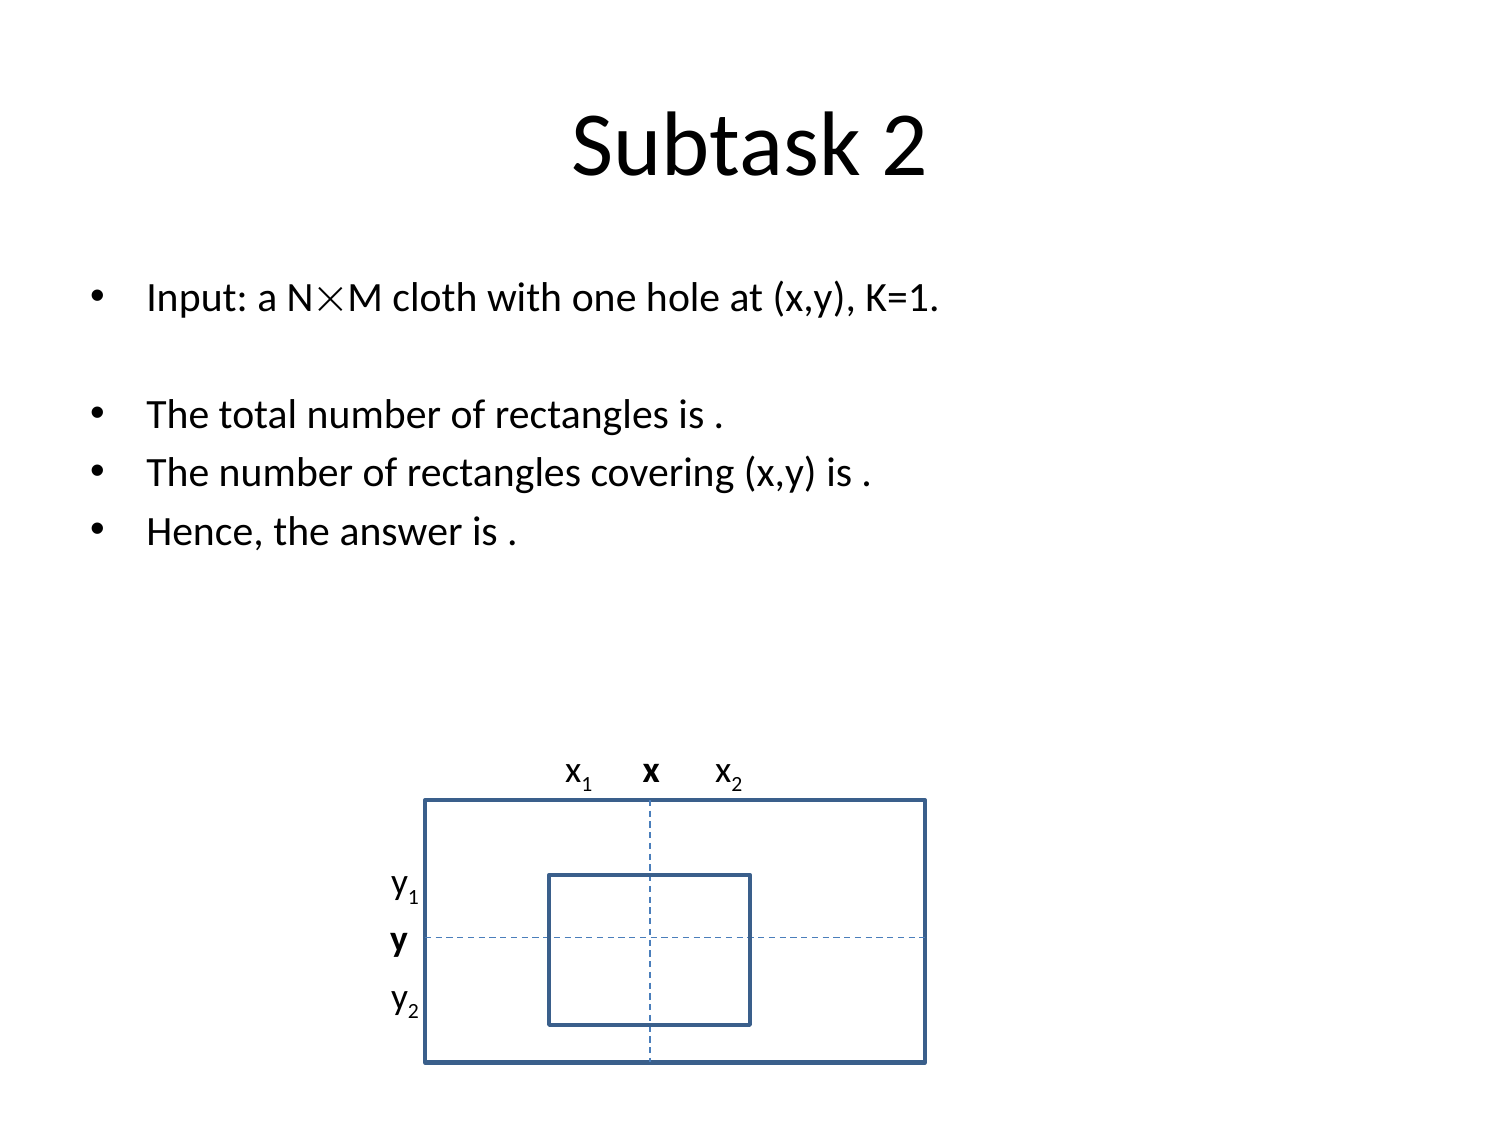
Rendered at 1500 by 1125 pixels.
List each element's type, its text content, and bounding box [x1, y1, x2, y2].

text_box y1 [376, 849, 434, 916]
title Subtask 2 [75, 45, 1425, 233]
text_box x2 [700, 737, 758, 804]
text_box [547, 873, 645, 936]
text_box [654, 873, 752, 936]
text_box [423, 798, 927, 1065]
table_cell 999 [547, 938, 649, 949]
text_box [654, 946, 752, 1027]
text_box [547, 946, 645, 1027]
text_box x1 [550, 737, 608, 804]
table_cell 999 [651, 938, 752, 947]
text_box y2 [376, 964, 434, 1031]
text_box y [375, 906, 423, 966]
text_box x [627, 737, 675, 798]
